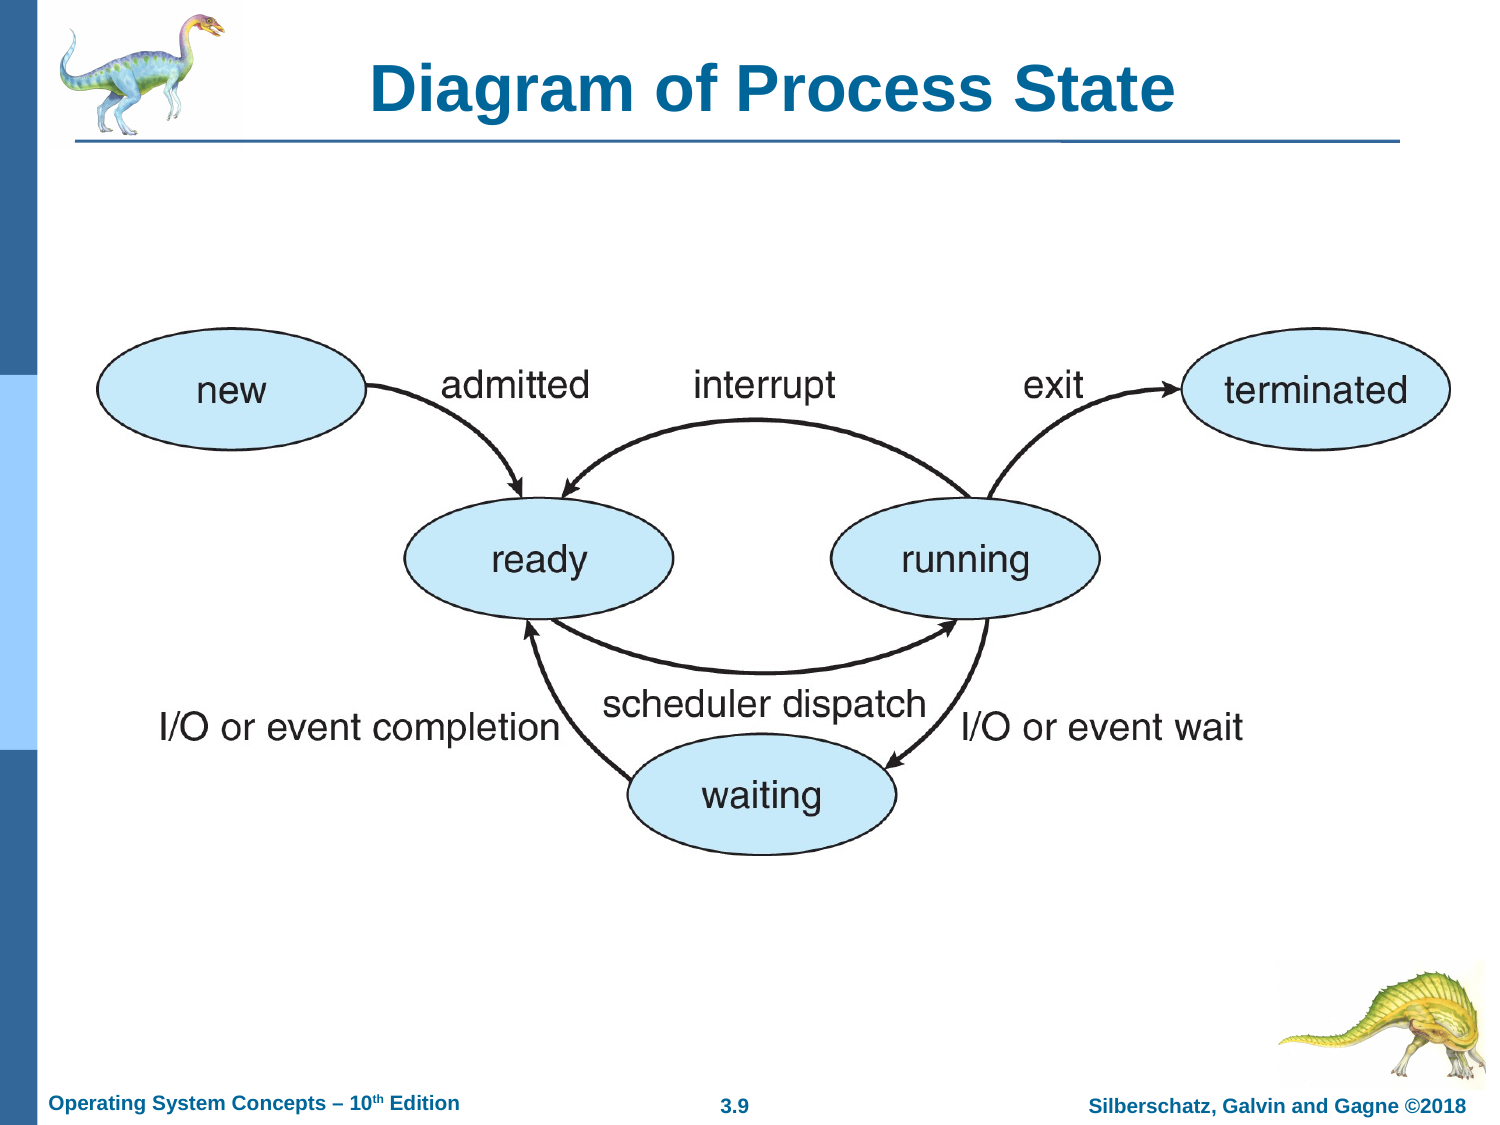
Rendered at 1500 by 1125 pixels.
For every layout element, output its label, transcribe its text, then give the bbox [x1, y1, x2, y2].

title Diagram of Process State [121, 37, 1425, 132]
picture [1275, 959, 1486, 1090]
picture [95, 327, 1451, 856]
picture [46, 0, 243, 149]
